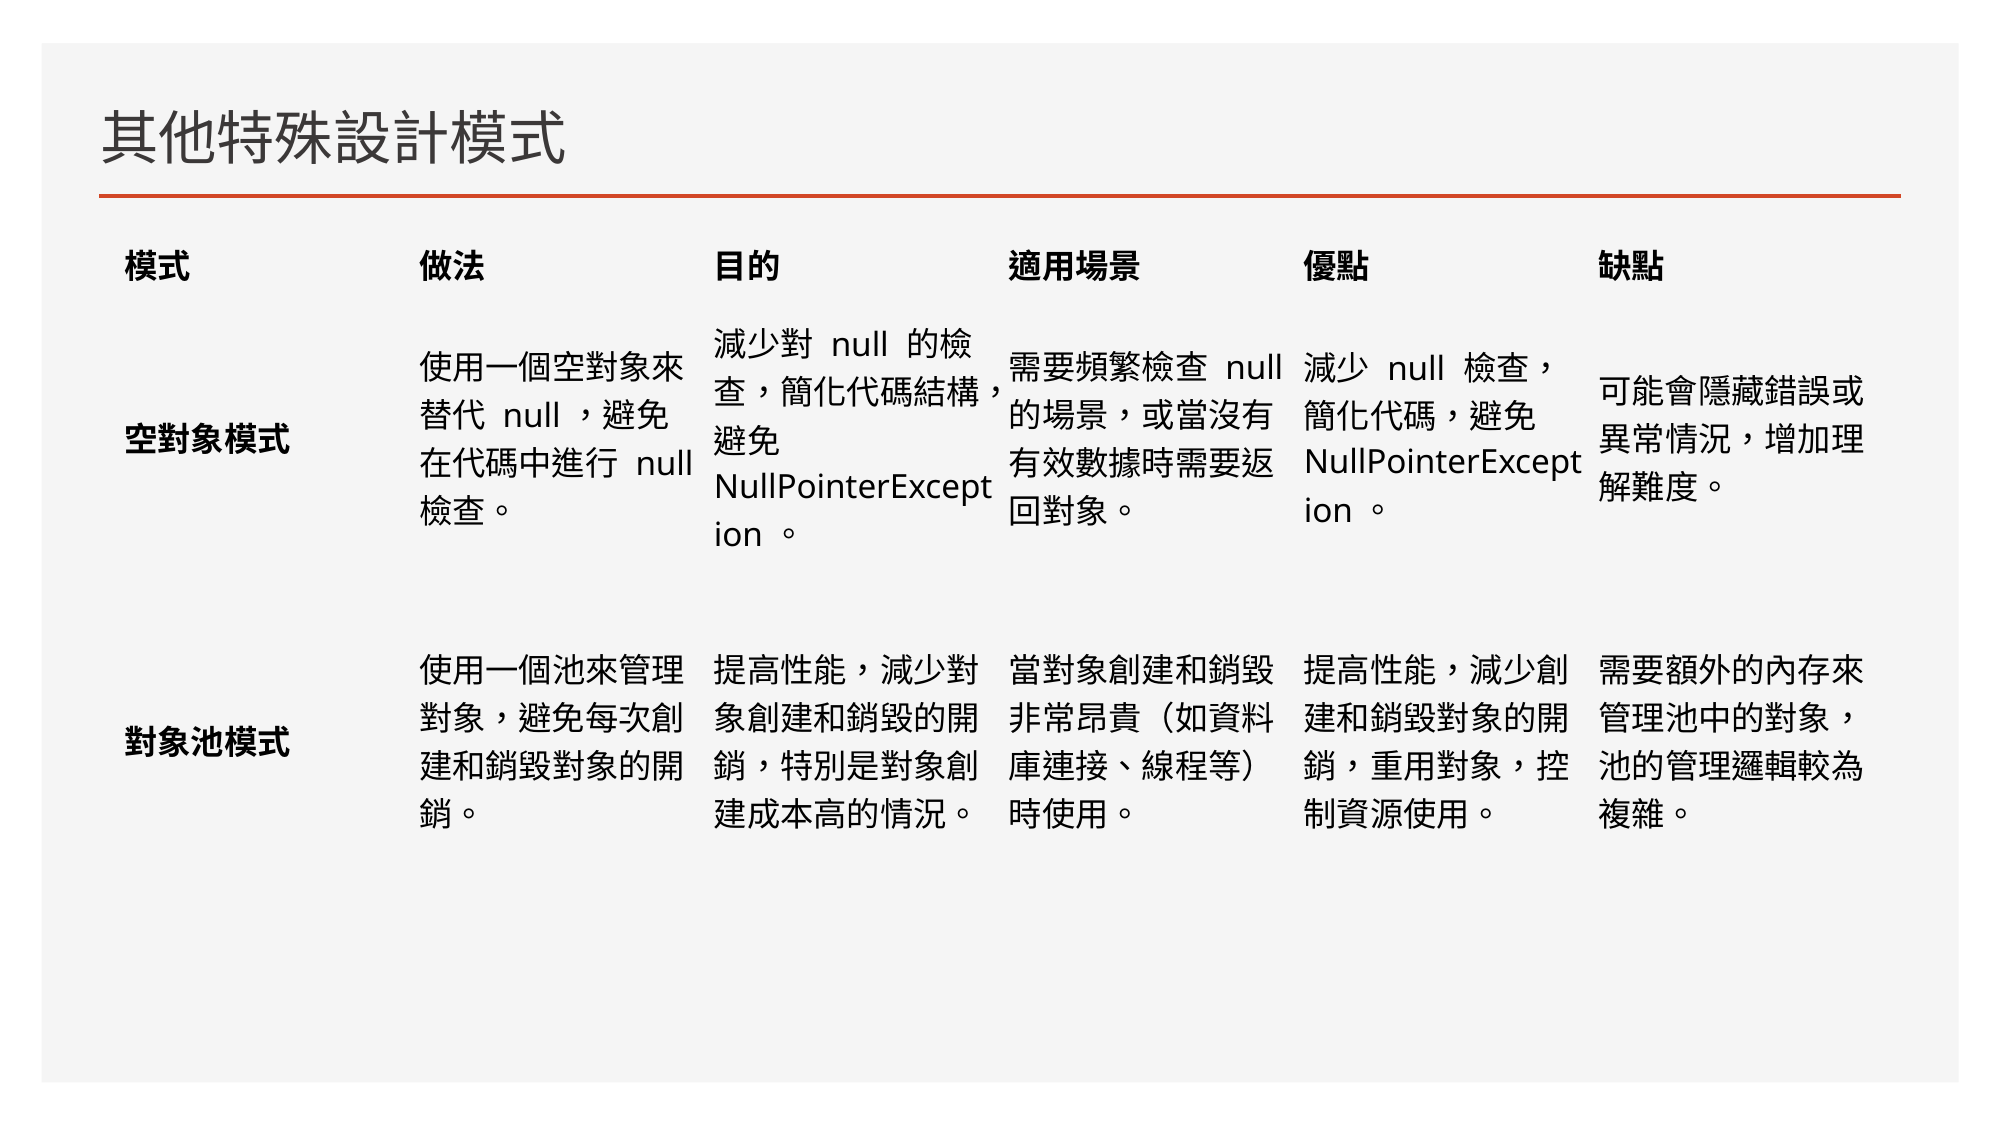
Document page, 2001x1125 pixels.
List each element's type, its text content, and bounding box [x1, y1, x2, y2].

table_cell 空對象模式 [118, 291, 412, 583]
table_cell 需要額外的內存來管理池中的對象，池的管理邏輯較為複雜。 [1592, 583, 1887, 896]
title 其他特殊設計模式 [85, 73, 1214, 179]
table_header 優點 [1297, 236, 1592, 291]
table_cell 可能會隱藏錯誤或異常情況，增加理解難度。 [1592, 291, 1887, 583]
table_cell 需要頻繁檢查 null 的場景，或當沒有有效數據時需要返回對象。 [1002, 291, 1297, 583]
table_header 目的 [707, 236, 1002, 291]
table_header 做法 [412, 236, 707, 291]
table_cell 當對象創建和銷毀非常昂貴（如資料庫連接、線程等）時使用。 [1002, 583, 1297, 896]
table_cell 減少對 null 的檢查，簡化代碼結構，避免 NullPointerException。 [707, 291, 1002, 583]
table_cell 使用一個空對象來替代 null，避免在代碼中進行 null 檢查。 [412, 291, 707, 583]
table_header 模式 [118, 236, 412, 291]
table_cell 提高性能，減少對象創建和銷毀的開銷，特別是對象創建成本高的情況。 [707, 583, 1002, 896]
table_cell 使用一個池來管理對象，避免每次創建和銷毀對象的開銷。 [412, 583, 707, 896]
table_header 適用場景 [1002, 236, 1297, 291]
table_cell 提高性能，減少創建和銷毀對象的開銷，重用對象，控制資源使用。 [1297, 583, 1592, 896]
table_cell 對象池模式 [118, 583, 412, 896]
table_cell 減少 null 檢查，簡化代碼，避免 NullPointerException。 [1297, 291, 1592, 583]
table_header 缺點 [1592, 236, 1887, 291]
